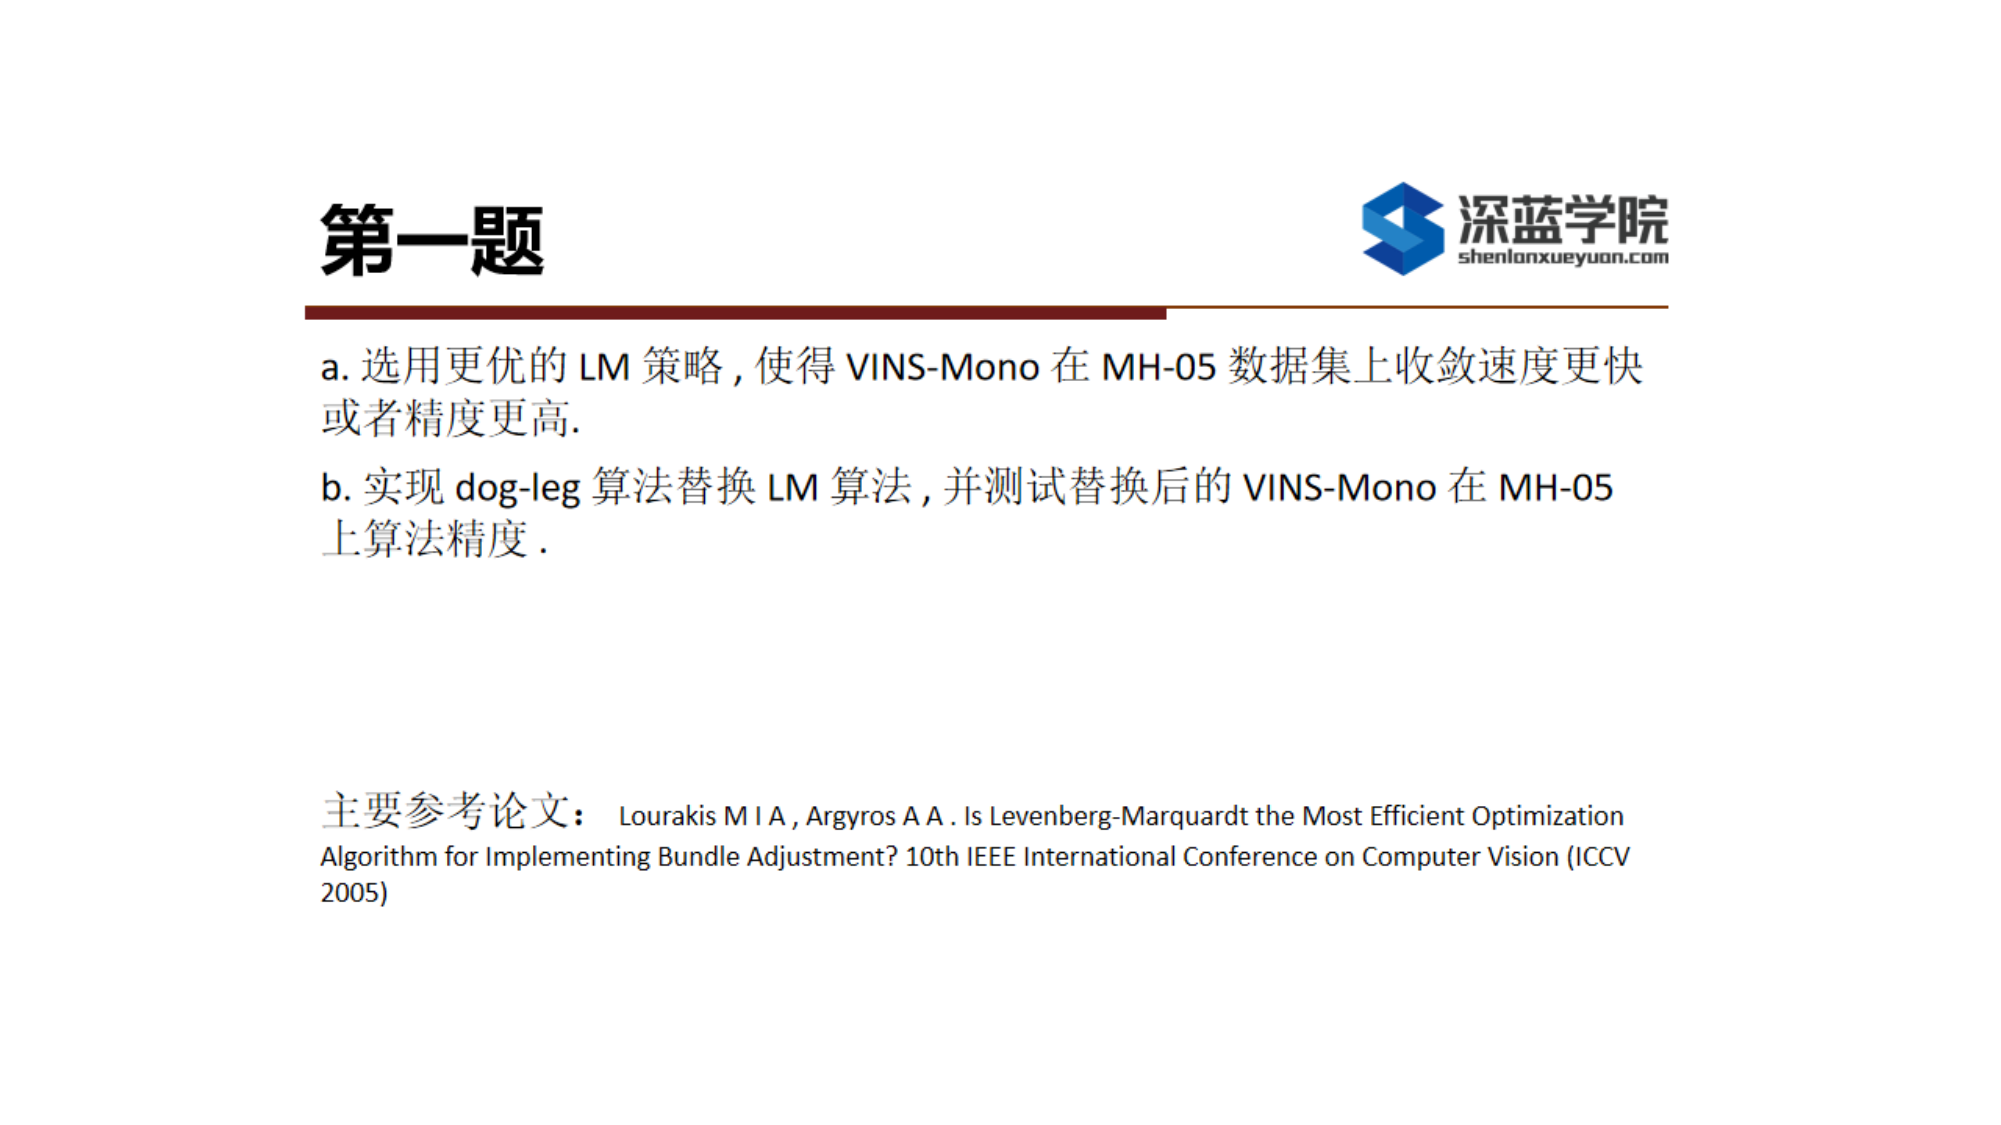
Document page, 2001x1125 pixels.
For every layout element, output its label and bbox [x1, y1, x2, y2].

picture [249, 140, 1750, 985]
